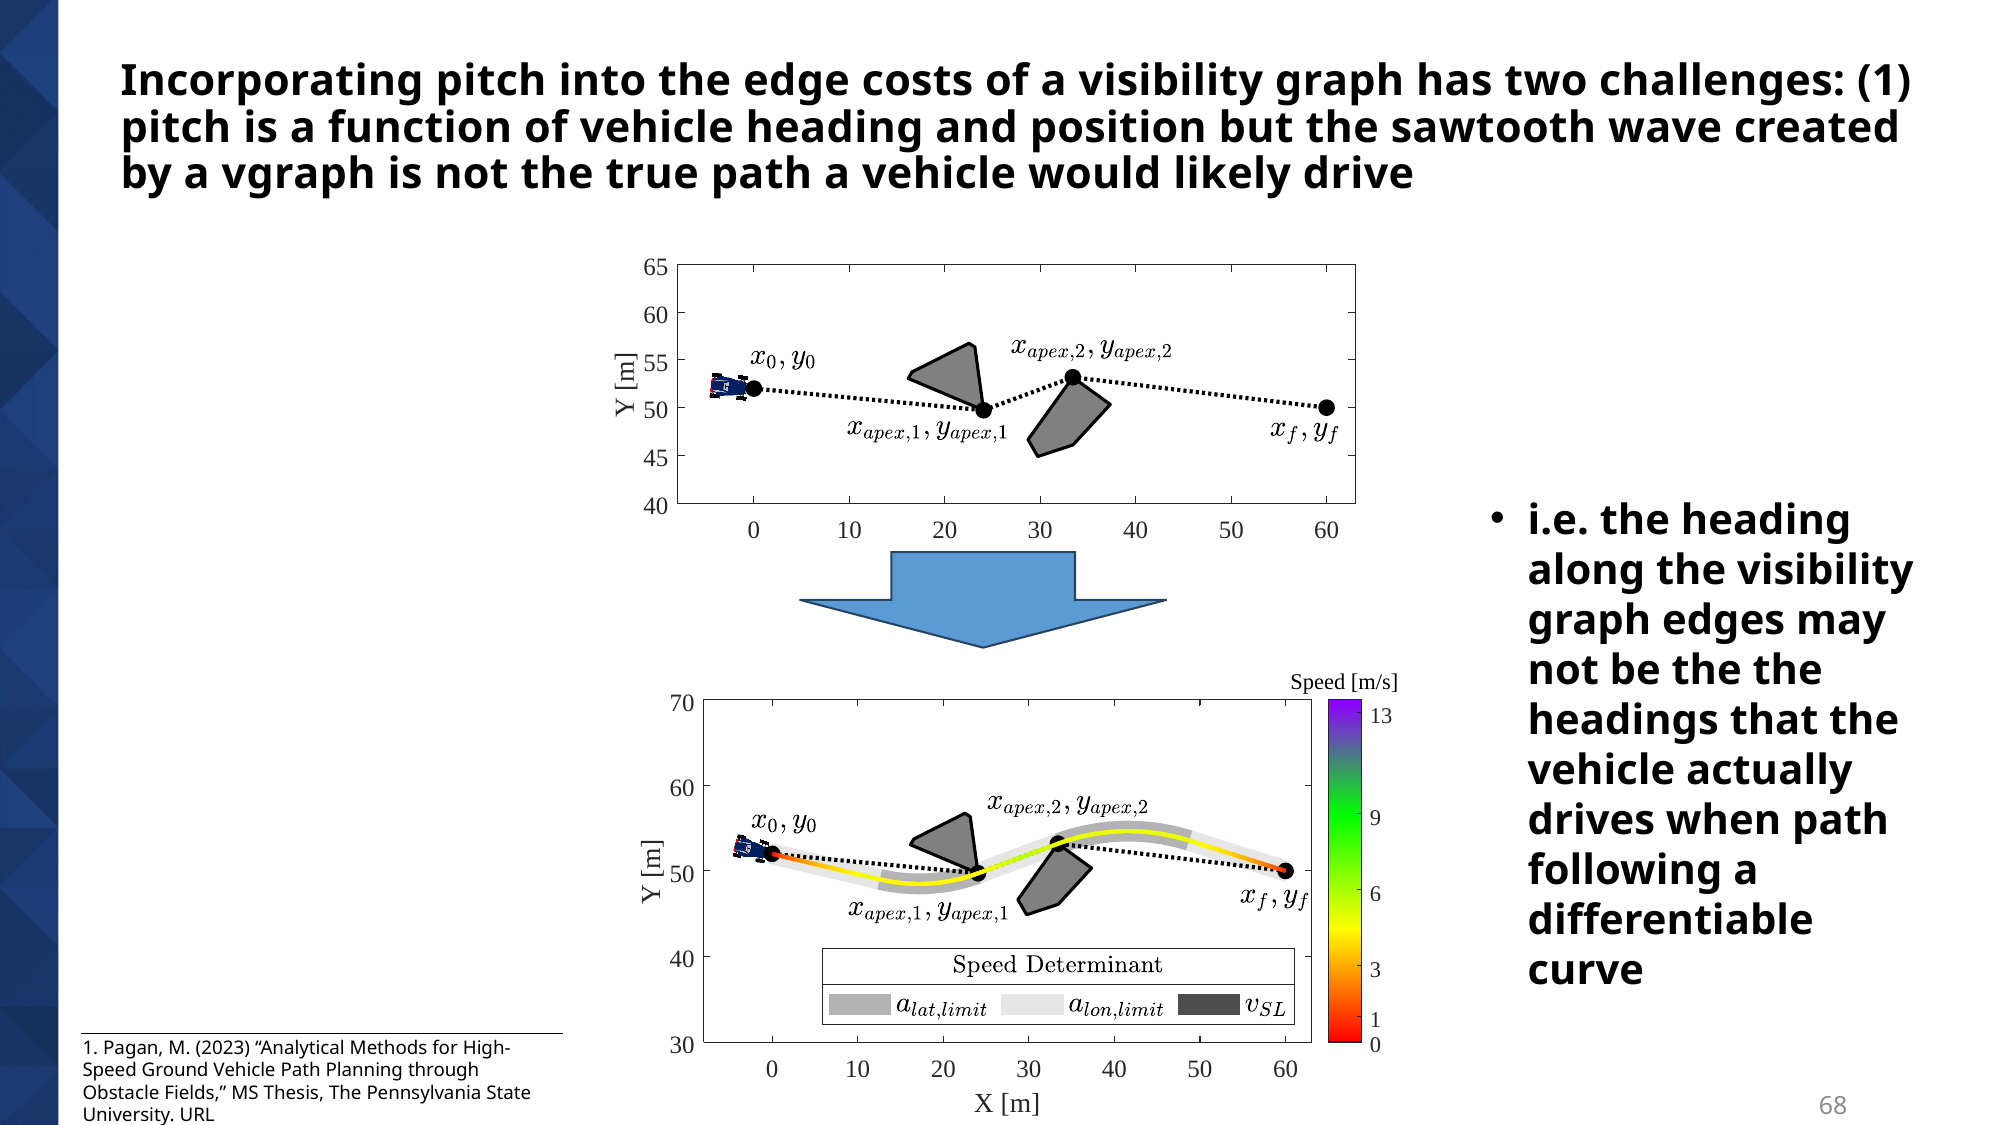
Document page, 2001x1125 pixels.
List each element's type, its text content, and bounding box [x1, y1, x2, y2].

picture [0, 0, 2001, 1125]
text_box [799, 597, 1168, 649]
list i.e. the heading along the visibility graph edges may not be the the headings that the vehicle actually drives when path following a differentiable curve [1475, 484, 1931, 1014]
slide_number 68 [1476, 1087, 1863, 1125]
text_box 1. Pagan, M. (2023) “Analytical Methods for High-Speed Ground Vehicle Path Planning through Obstacle Fields,” MS Thesis, The Pennsylvania State University. URL [67, 1028, 551, 1125]
title Incorporating pitch into the edge costs of a visibility graph has two challenges: (1) pitch is a function of vehicle heading and position but the sawtooth wave created by a vgraph is not the true path a vehicle would likely drive [105, 13, 1972, 206]
